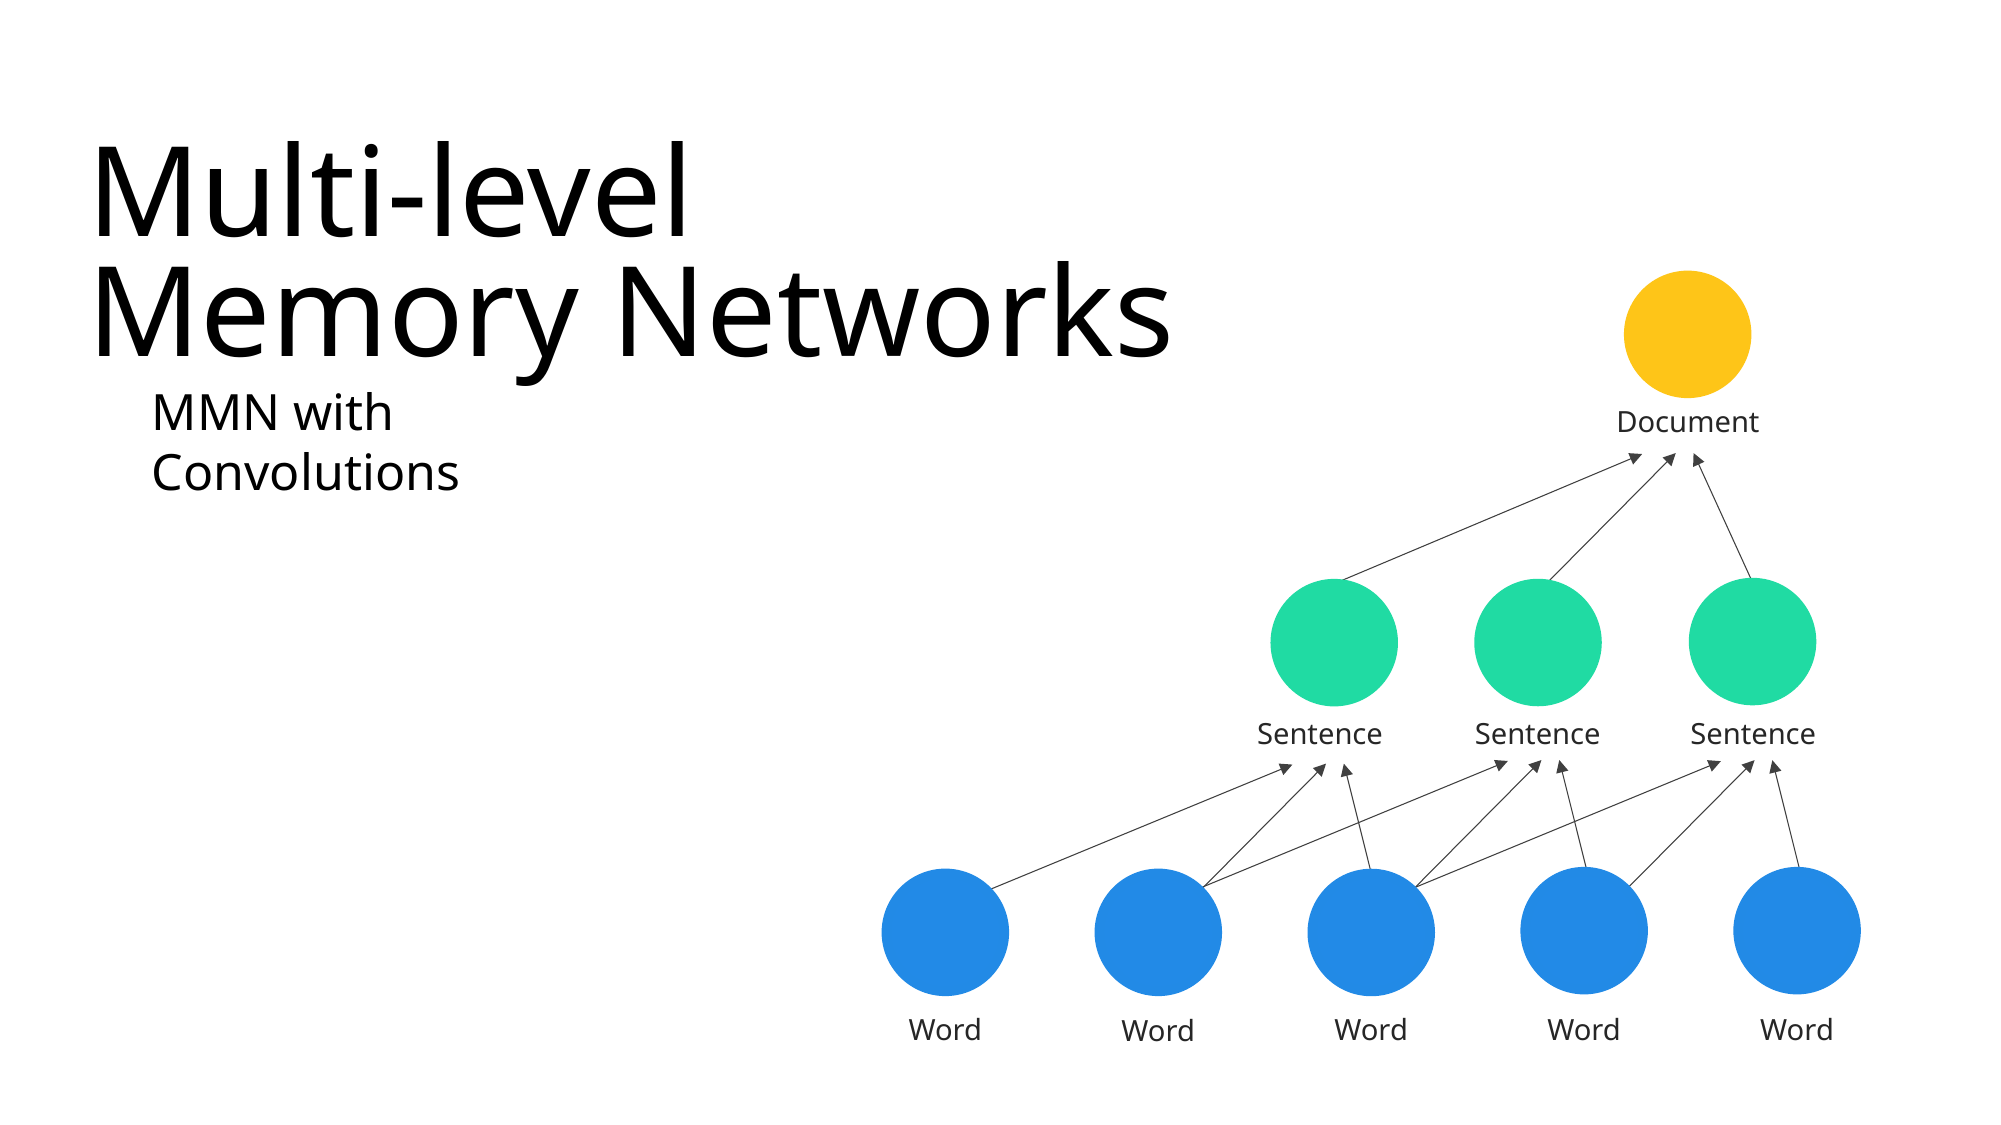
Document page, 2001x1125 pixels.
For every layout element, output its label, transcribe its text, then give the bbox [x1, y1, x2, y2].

text_box Multi-level Memory Networks [72, 133, 1190, 389]
text_box MMN with Convolutions [137, 372, 728, 508]
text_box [858, 275, 1884, 1056]
